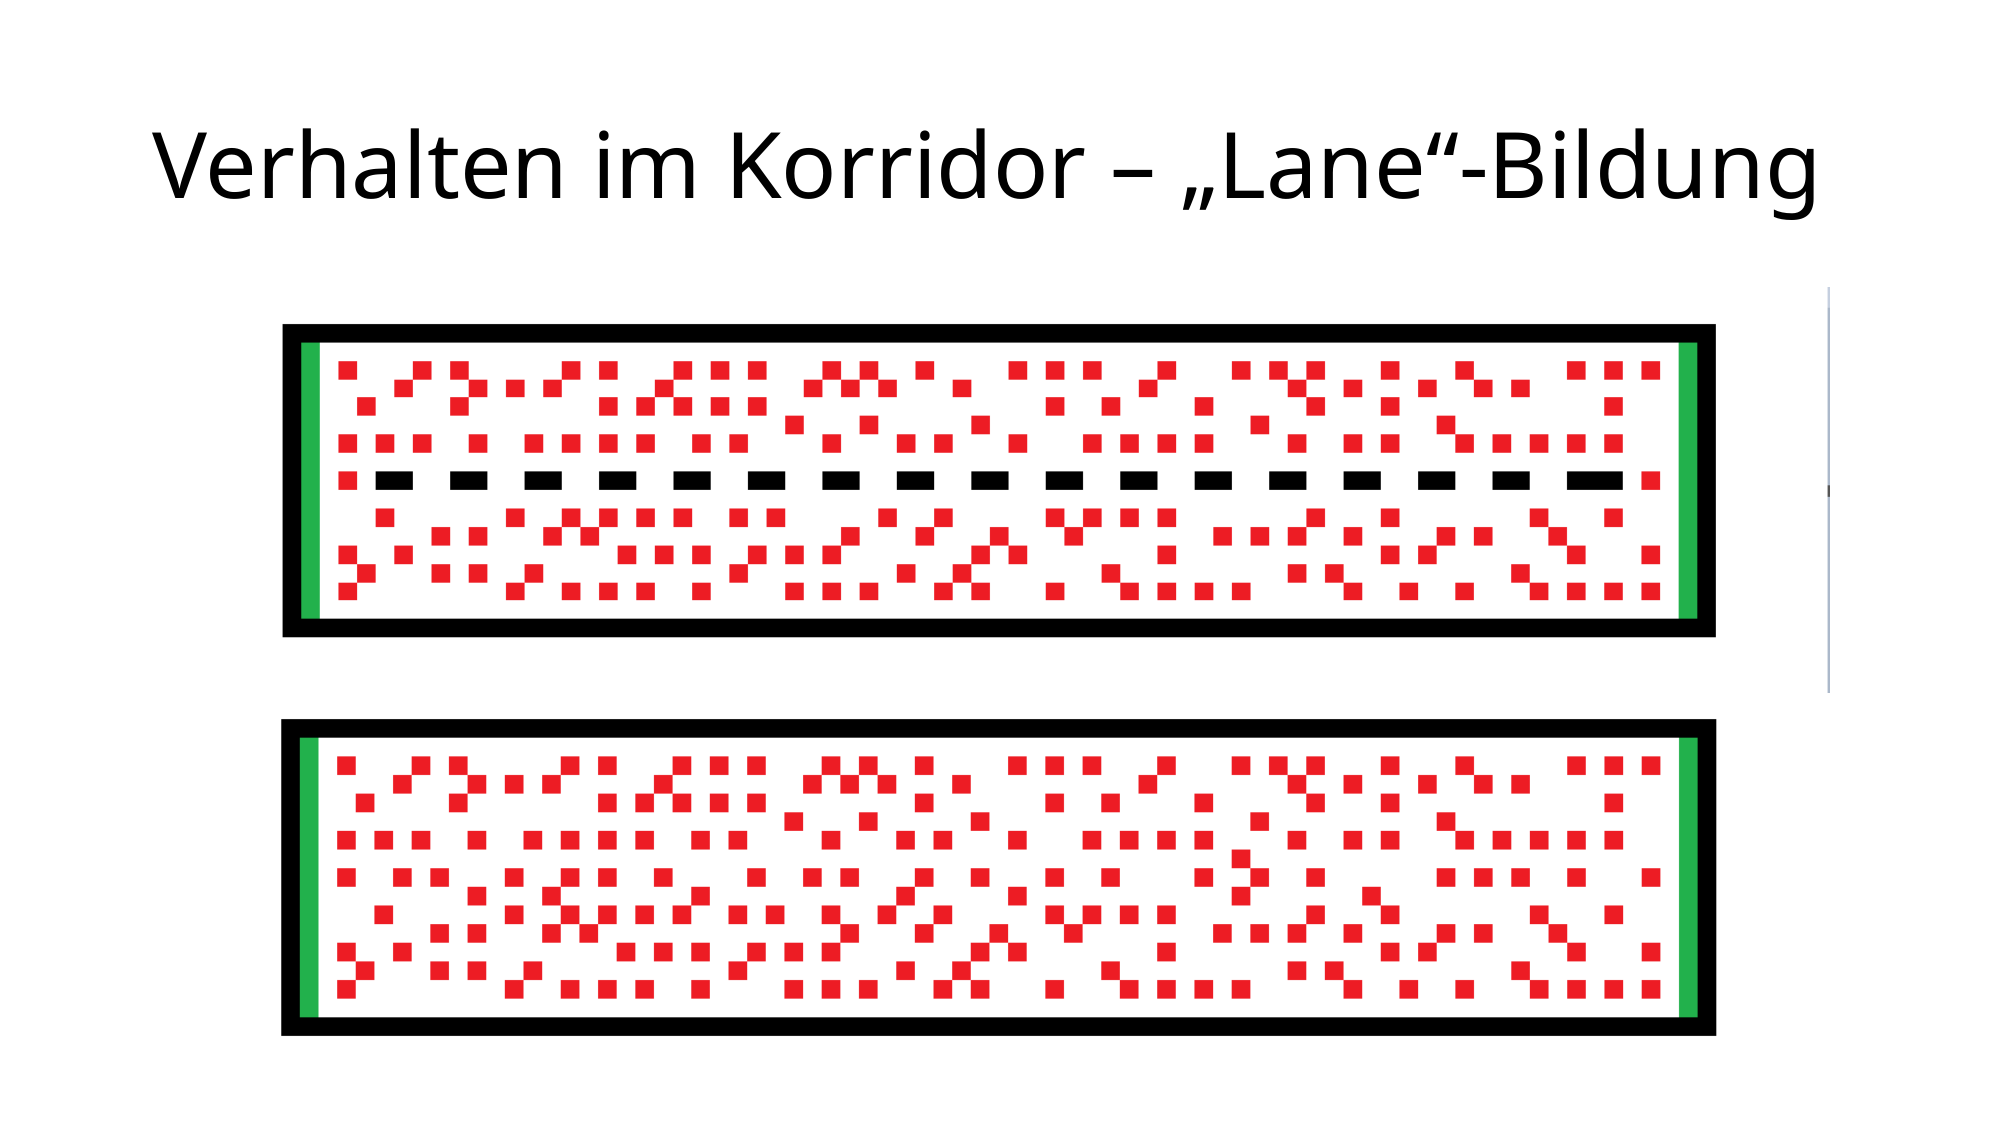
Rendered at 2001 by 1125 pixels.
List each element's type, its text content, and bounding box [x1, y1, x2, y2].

picture [265, 710, 1735, 1050]
picture [171, 287, 1830, 693]
title Verhalten im Korridor – „Lane“-Bildung [137, 59, 1863, 278]
